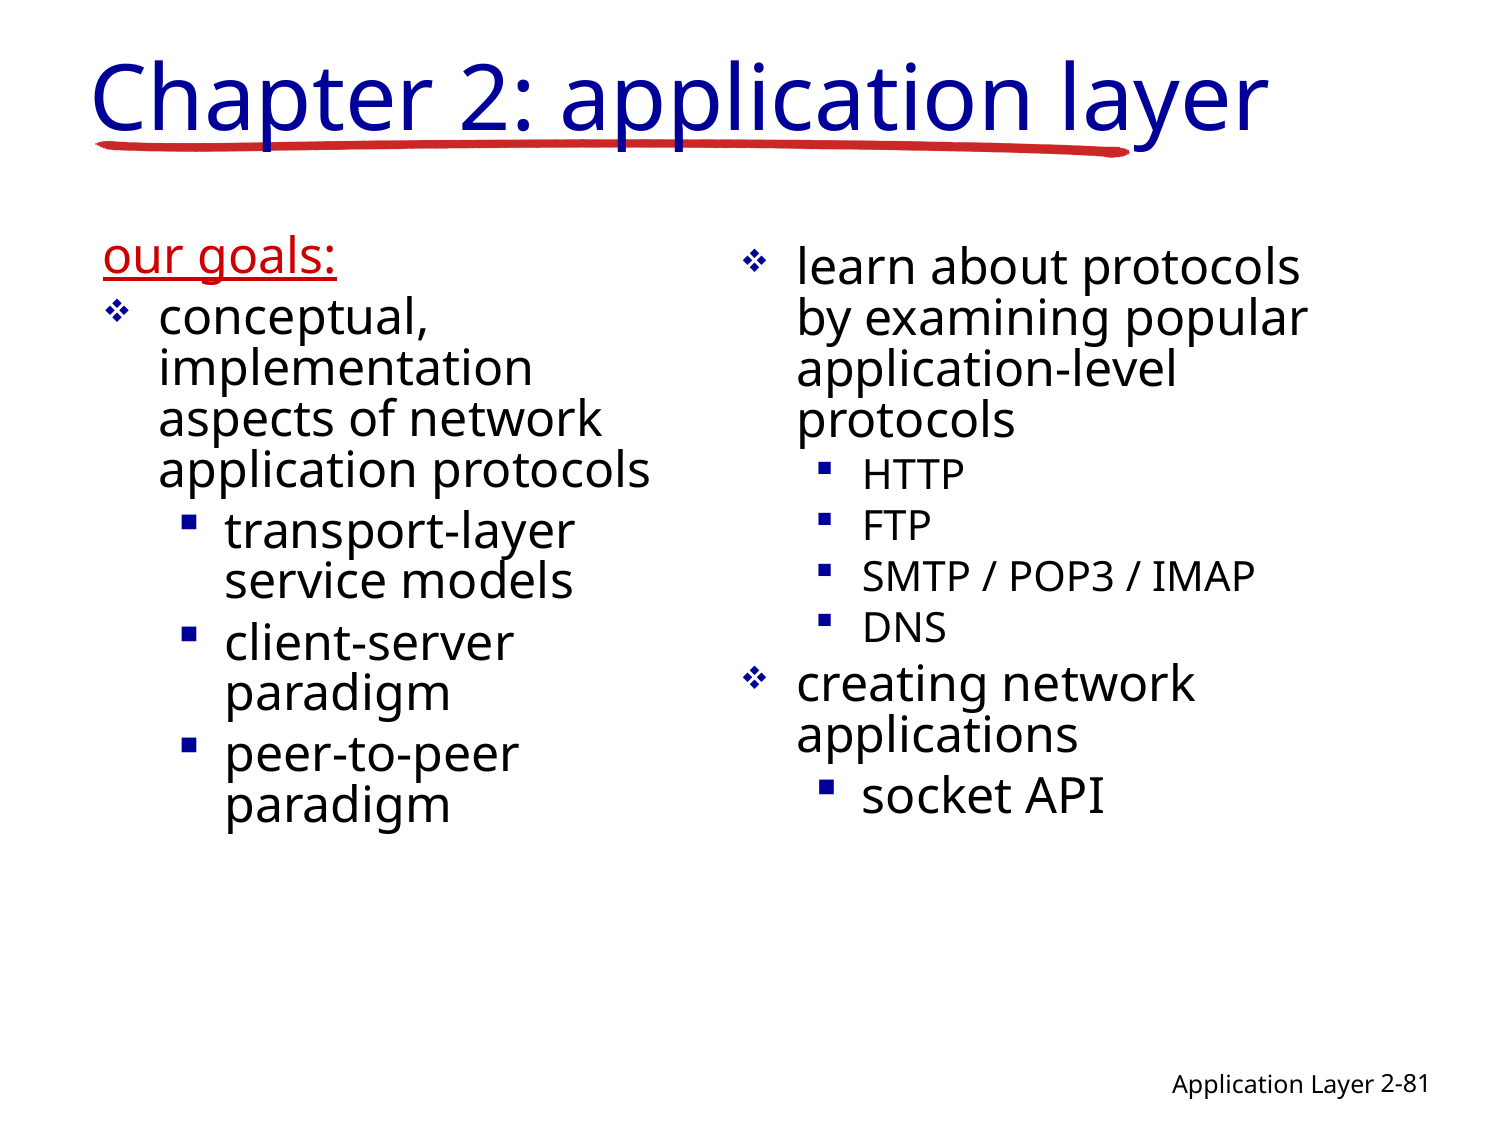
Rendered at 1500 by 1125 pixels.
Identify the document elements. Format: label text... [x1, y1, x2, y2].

slide_number 2-81 [1365, 1059, 1477, 1106]
list our goals: conceptual, implementation aspects of network application protocols transport-layer service models client-server paradigm peer-to-peer paradigm [87, 224, 675, 988]
footer Application Layer [914, 1060, 1391, 1109]
picture [91, 134, 1142, 164]
title Chapter 2: application layer [74, 0, 1350, 188]
list learn about protocols by examining popular application-level protocols HTTP FTP SMTP / POP3 / IMAP DNS creating network applications socket API [725, 236, 1327, 999]
